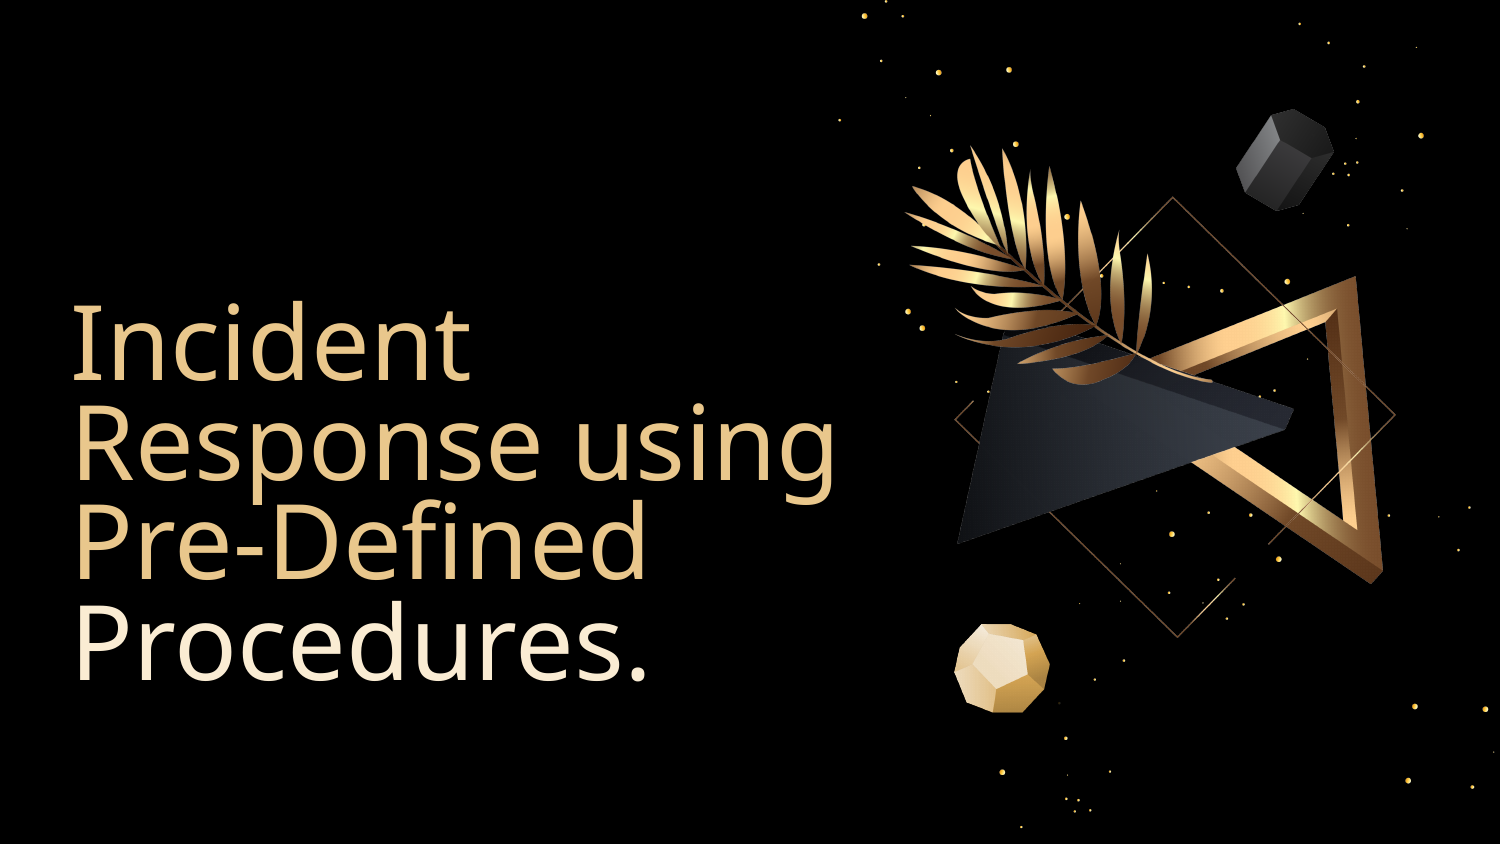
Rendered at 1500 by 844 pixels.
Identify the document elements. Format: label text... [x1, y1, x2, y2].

picture [837, 0, 1500, 844]
title Incident Response using Pre-Defined Procedures. [55, 285, 948, 610]
